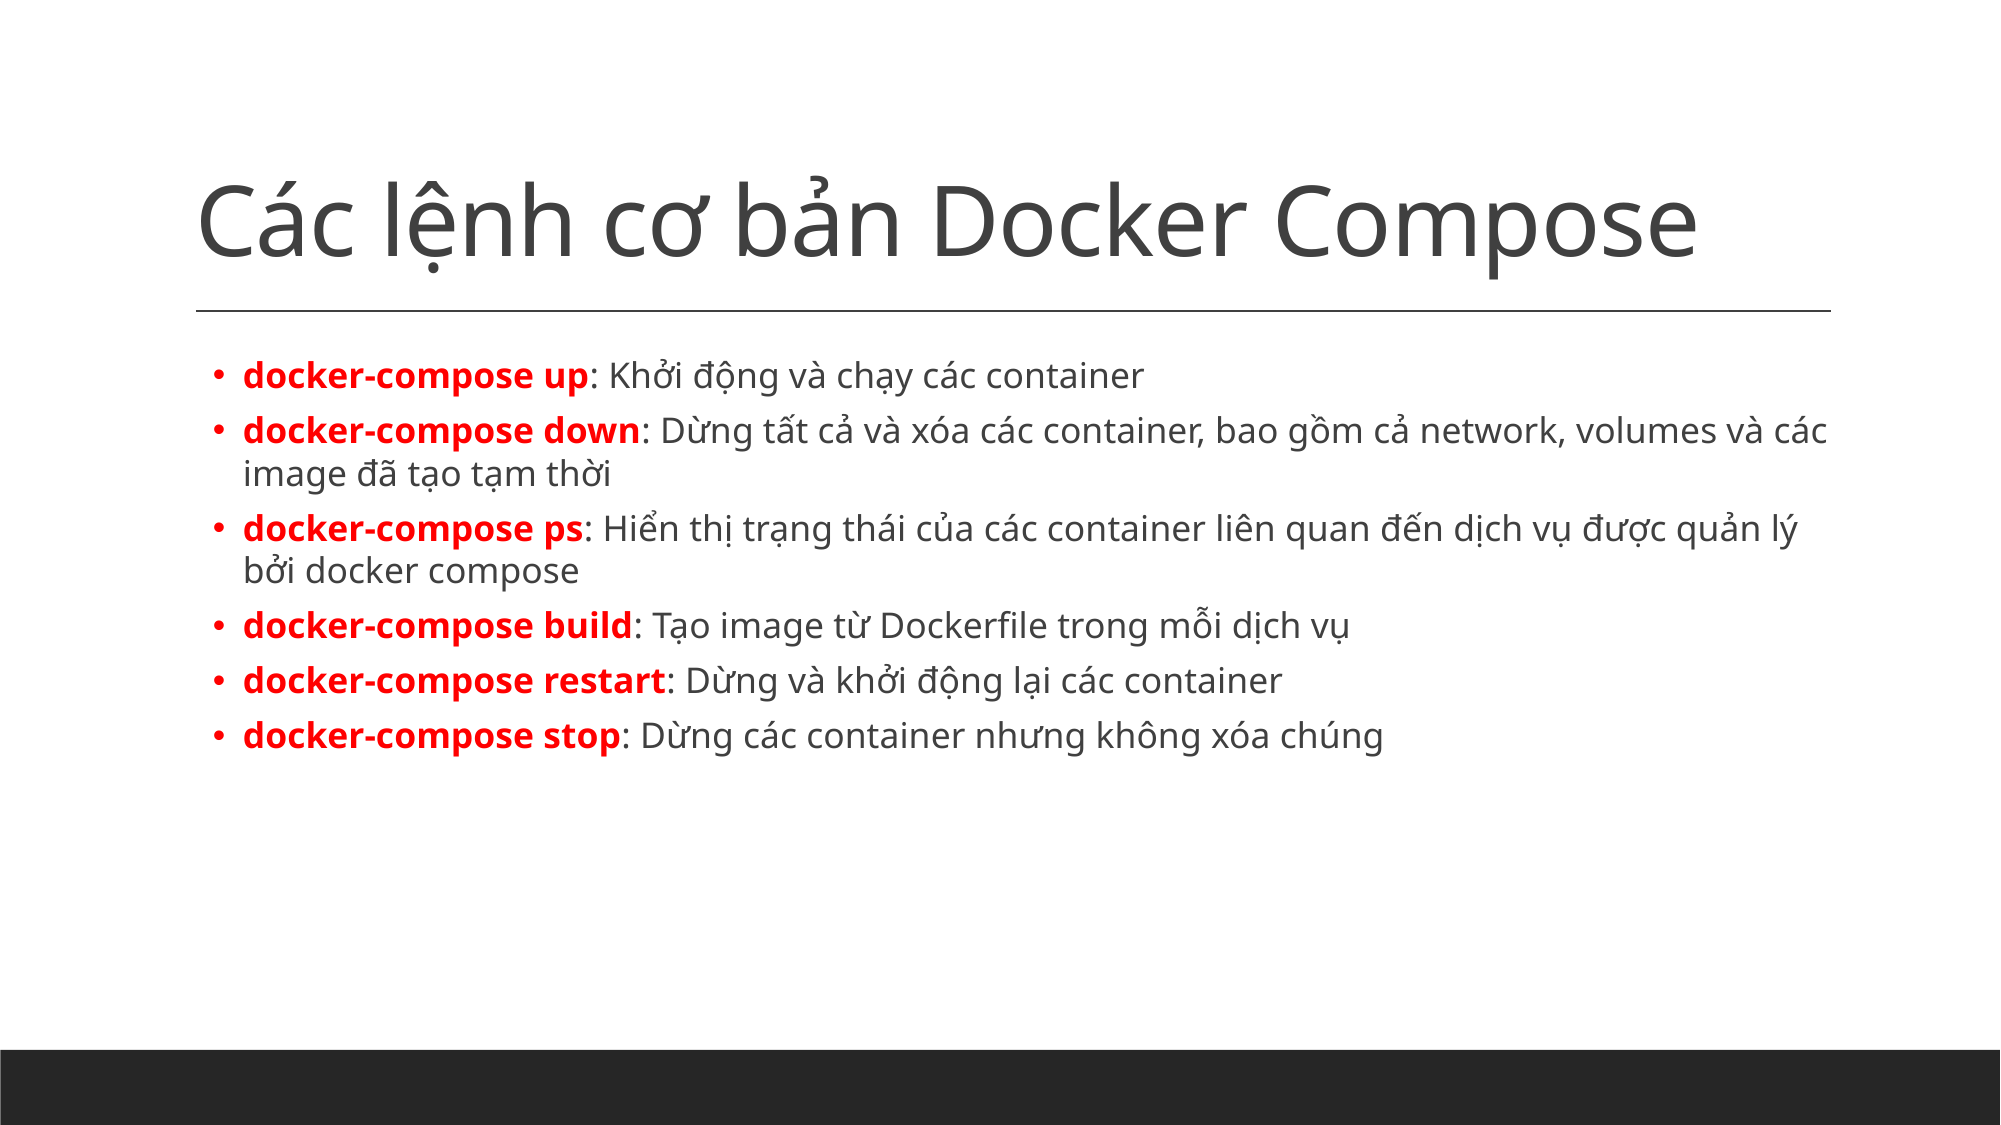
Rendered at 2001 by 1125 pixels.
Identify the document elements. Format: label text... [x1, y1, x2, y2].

title Các lệnh cơ bản Docker Compose [180, 47, 1830, 285]
list docker-compose up: Khởi động và chạy các container docker-compose down: Dừng tất cả và xóa các container, bao gồm cả network, volumes và các image đã tạo tạm thời docker-compose ps: Hiển thị trạng thái của các container liên quan đến dịch vụ được quản lý bởi docker compose docker-compose build: Tạo image từ Dockerfile trong mỗi dịch vụ docker-compose restart: Dừng và khởi động lại các container docker-compose stop: Dừng các container nhưng không xóa chúng [180, 345, 1830, 963]
